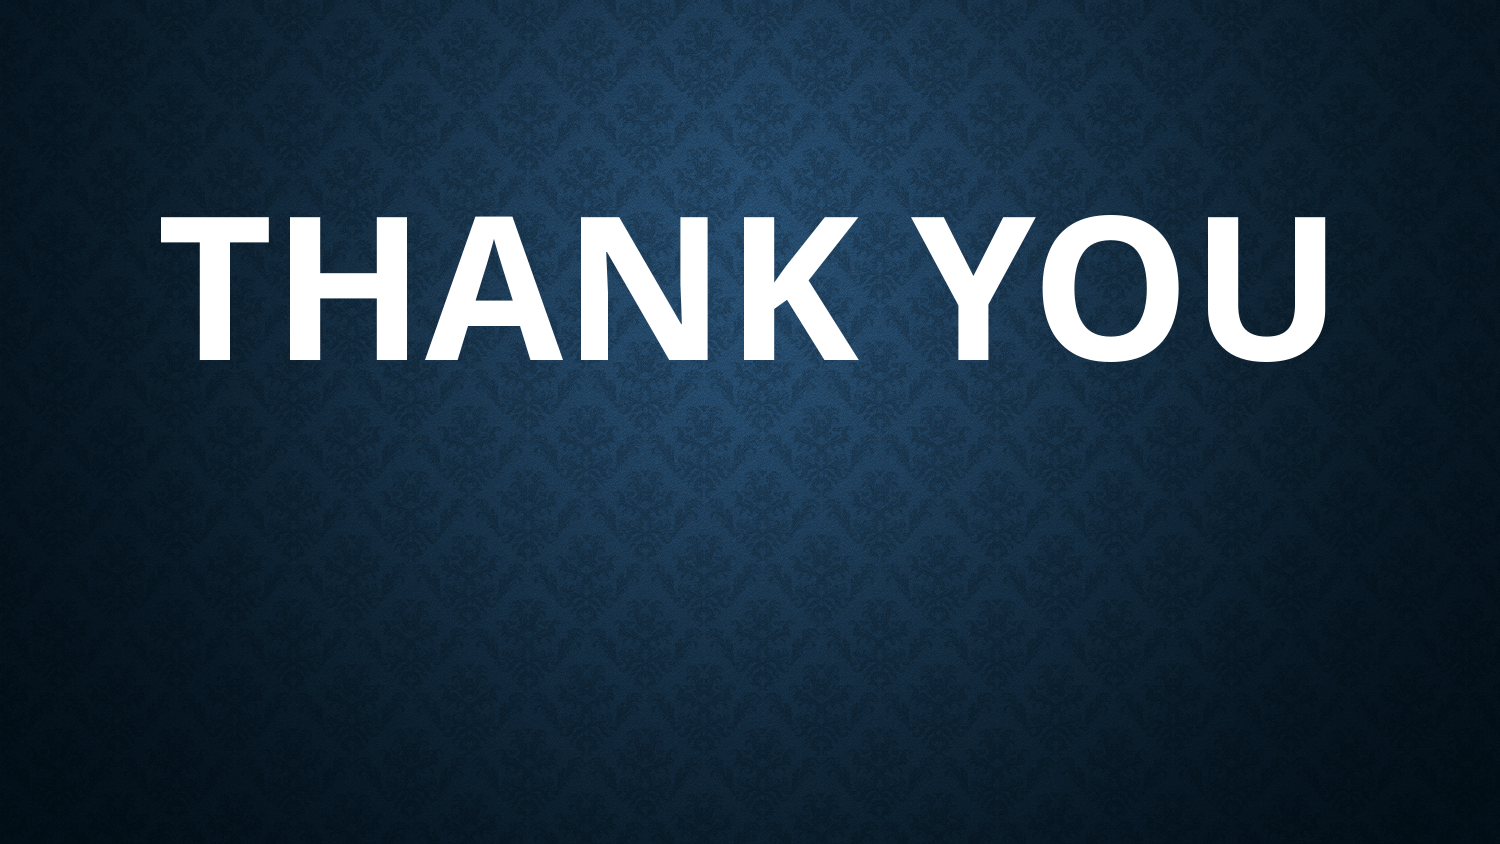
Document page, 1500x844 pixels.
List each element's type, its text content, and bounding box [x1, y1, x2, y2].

title THANK YOU [118, 172, 1382, 447]
